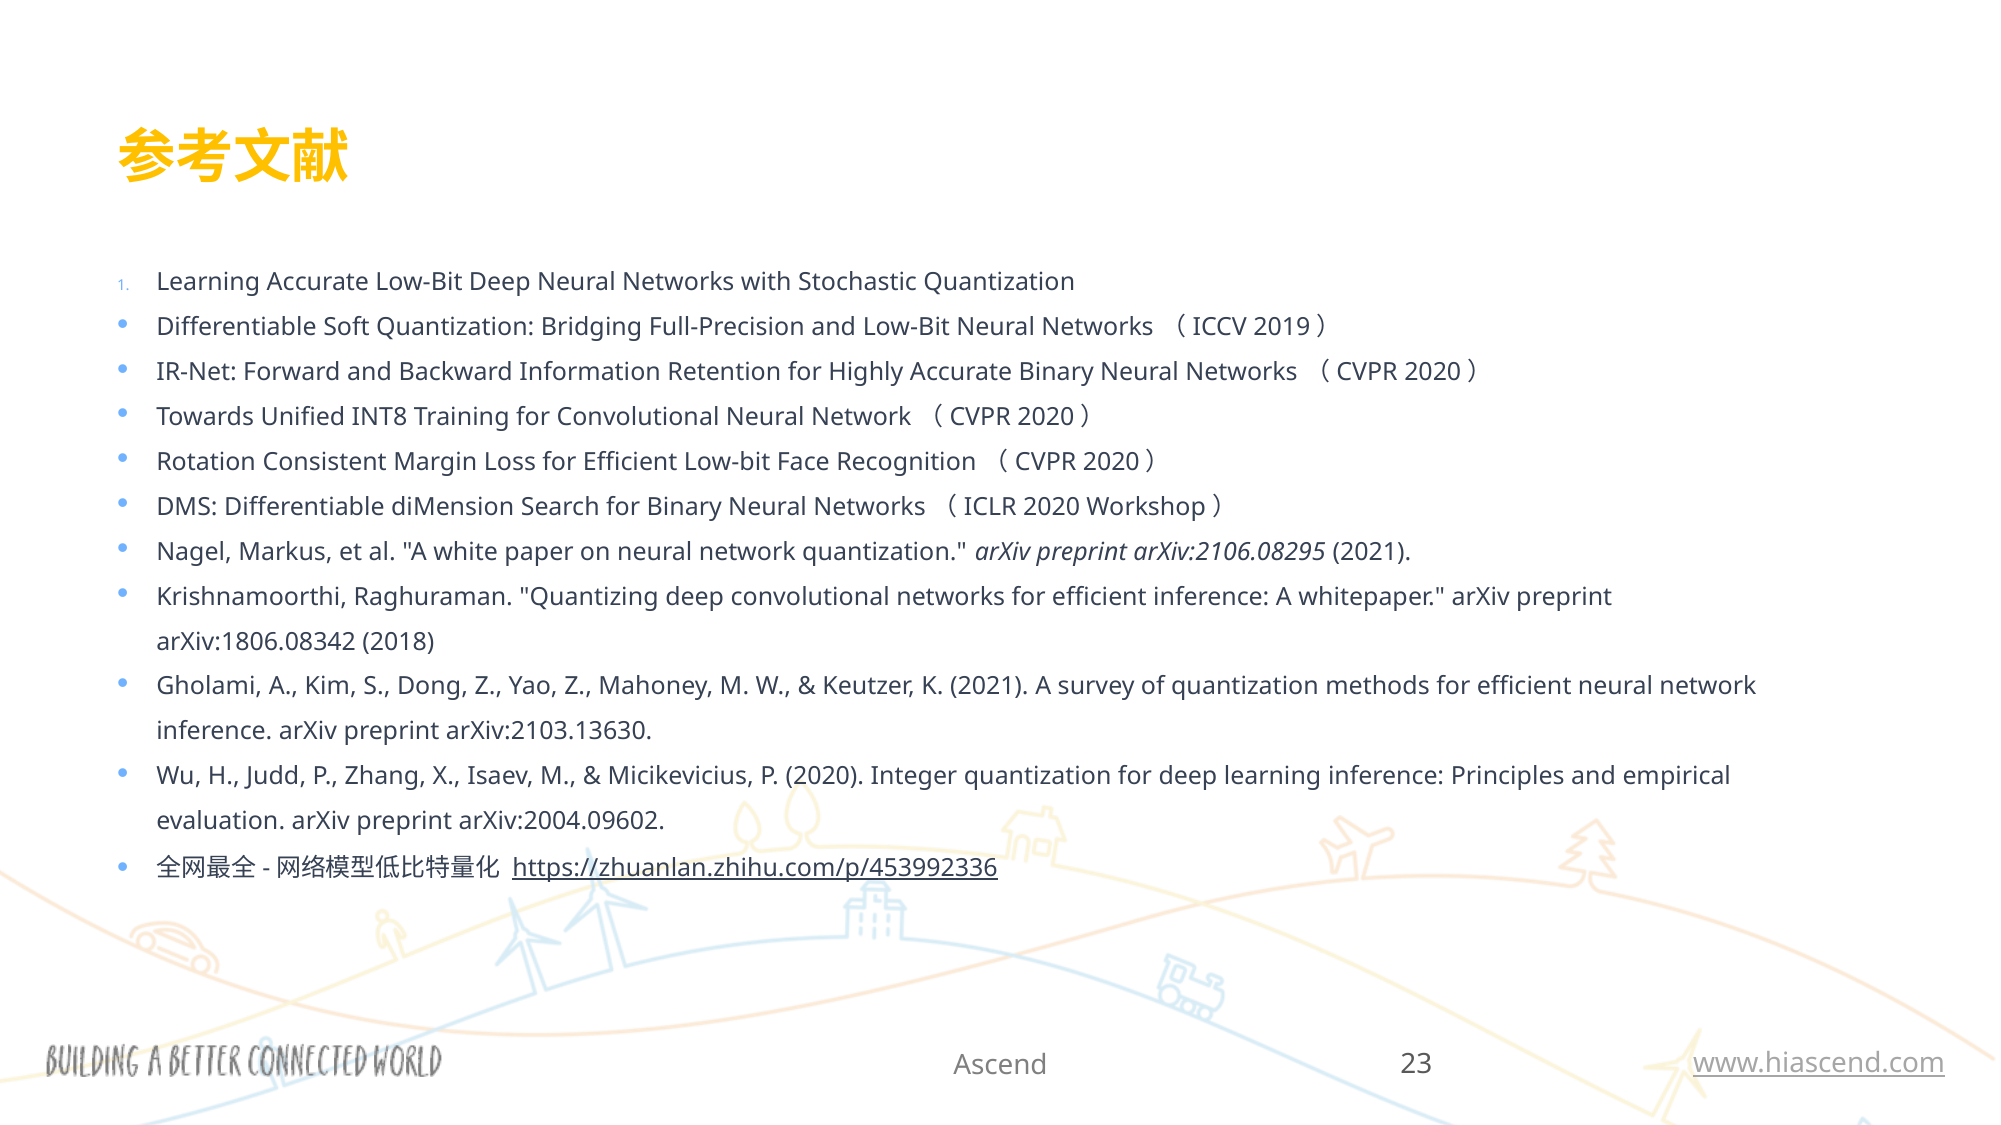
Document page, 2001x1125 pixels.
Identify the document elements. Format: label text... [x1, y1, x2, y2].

title 参考文献 [102, 111, 1863, 209]
list Learning Accurate Low-Bit Deep Neural Networks with Stochastic Quantization Differentiable Soft Quantization: Bridging Full-Precision and Low-Bit Neural Networks（ICCV 2019） IR-Net: Forward and Backward Information Retention for Highly Accurate Binary Neural Networks（CVPR 2020） Towards Unified INT8 Training for Convolutional Neural Network（CVPR 2020） Rotation Consistent Margin Loss for Efficient Low-bit Face Recognition（CVPR 2020） DMS: Differentiable diMension Search for Binary Neural Networks（ICLR 2020 Workshop） Nagel, Markus, et al. "A white paper on neural network quantization." arXiv preprint arXiv:2106.08295 (2021). Krishnamoorthi, Raghuraman. "Quantizing deep convolutional networks for efficient inference: A whitepaper." arXiv preprint arXiv:1806.08342 (2018) Gholami, A., Kim, S., Dong, Z., Yao, Z., Mahoney, M. W., & Keutzer, K. (2021). A survey of quantization methods for efficient neural network inference. arXiv preprint arXiv:2103.13630. Wu, H., Judd, P., Zhang, X., Isaev, M., & Micikevicius, P. (2020). Integer quantization for deep learning inference: Principles and empirical evaluation. arXiv preprint arXiv:2004.09602. 全网最全-网络模型低比特量化 https://zhuanlan.zhihu.com/p/453992336 [102, 243, 1863, 986]
picture [23, 1023, 468, 1105]
